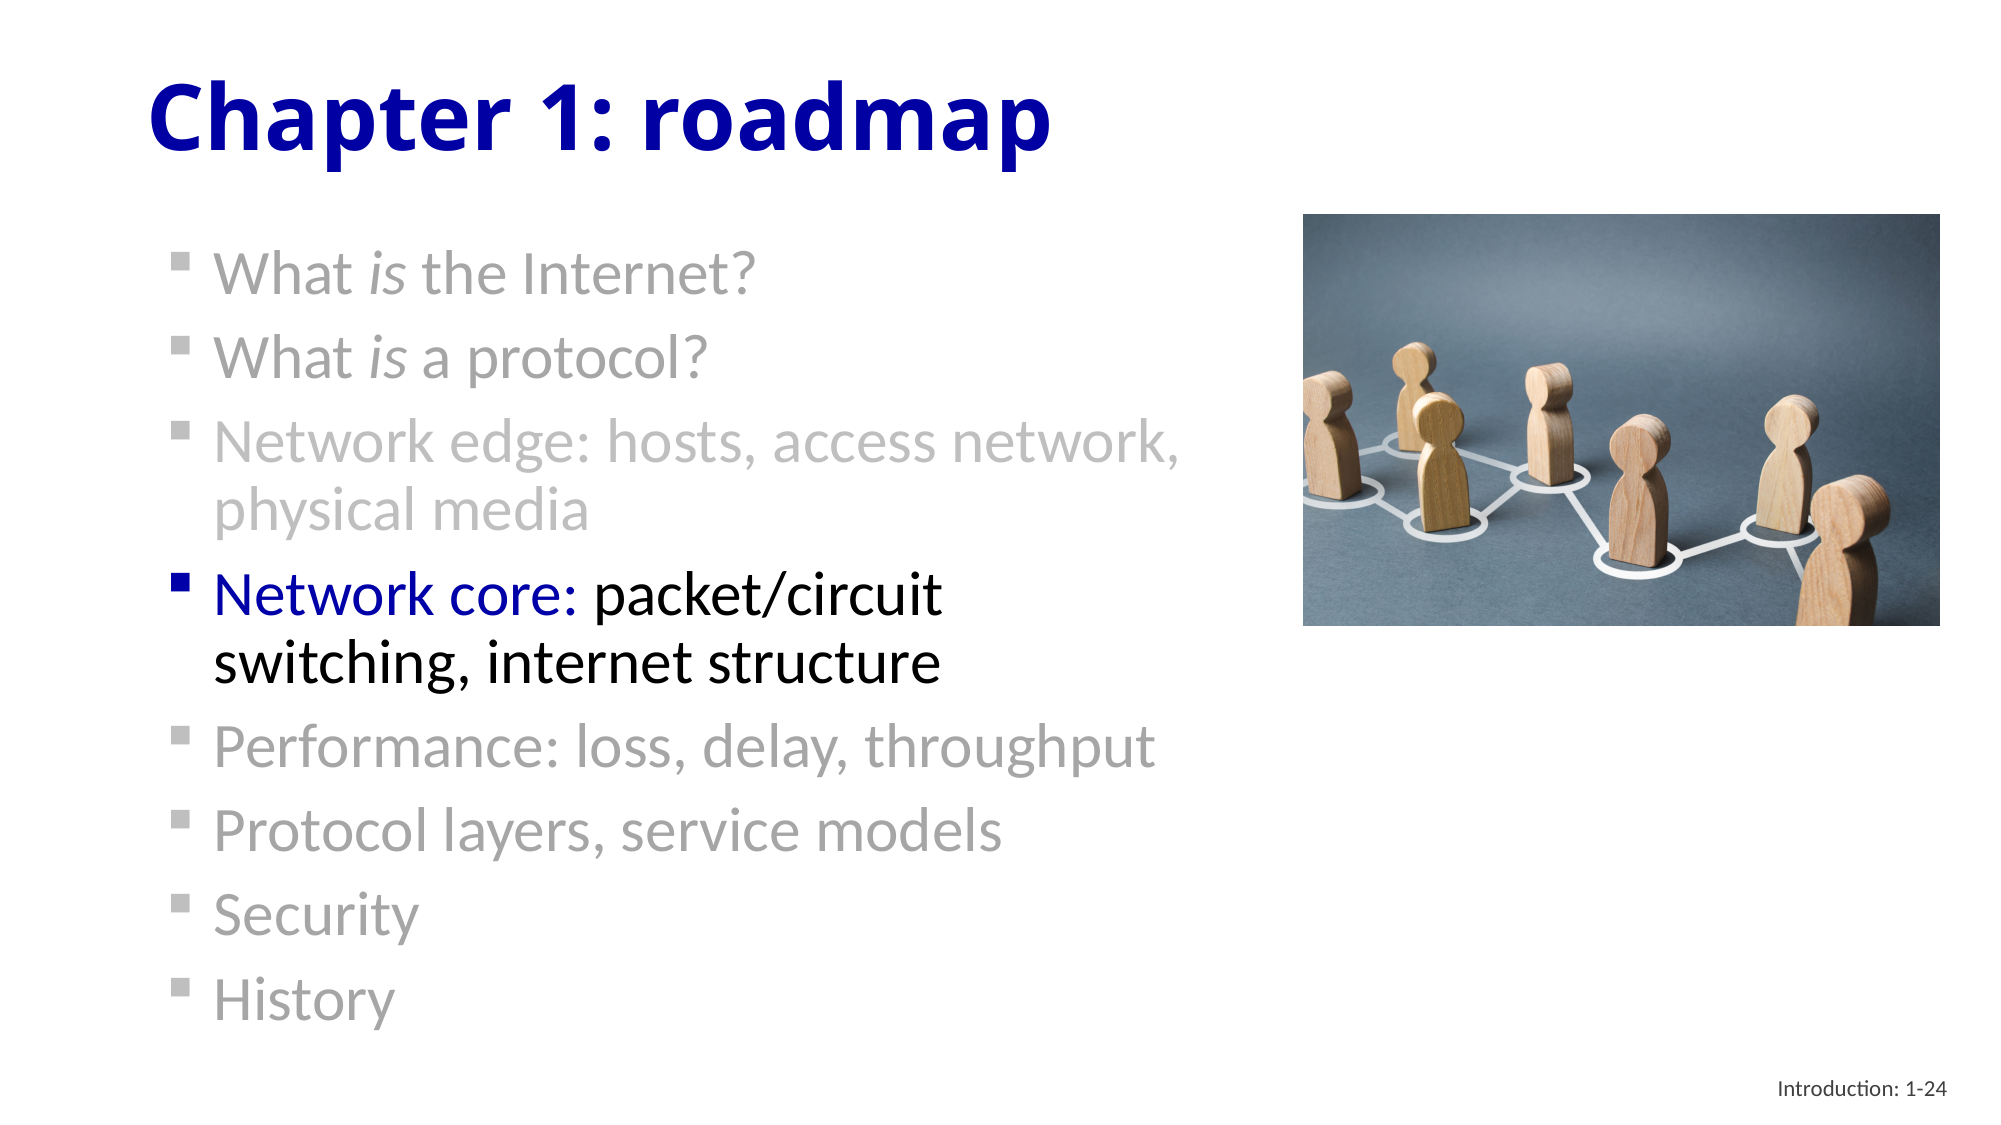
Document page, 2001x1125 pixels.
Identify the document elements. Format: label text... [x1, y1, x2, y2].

title Chapter 1: roadmap [131, 47, 1856, 195]
picture [1303, 214, 1940, 626]
slide_number Introduction: 1-24 [1512, 1056, 1963, 1117]
list What is the Internet? What is a protocol? Network edge: hosts, access network, physical media Network core: packet/circuit switching, internet structure Performance: loss, delay, throughput Protocol layers, service models Security History [131, 231, 1217, 1057]
